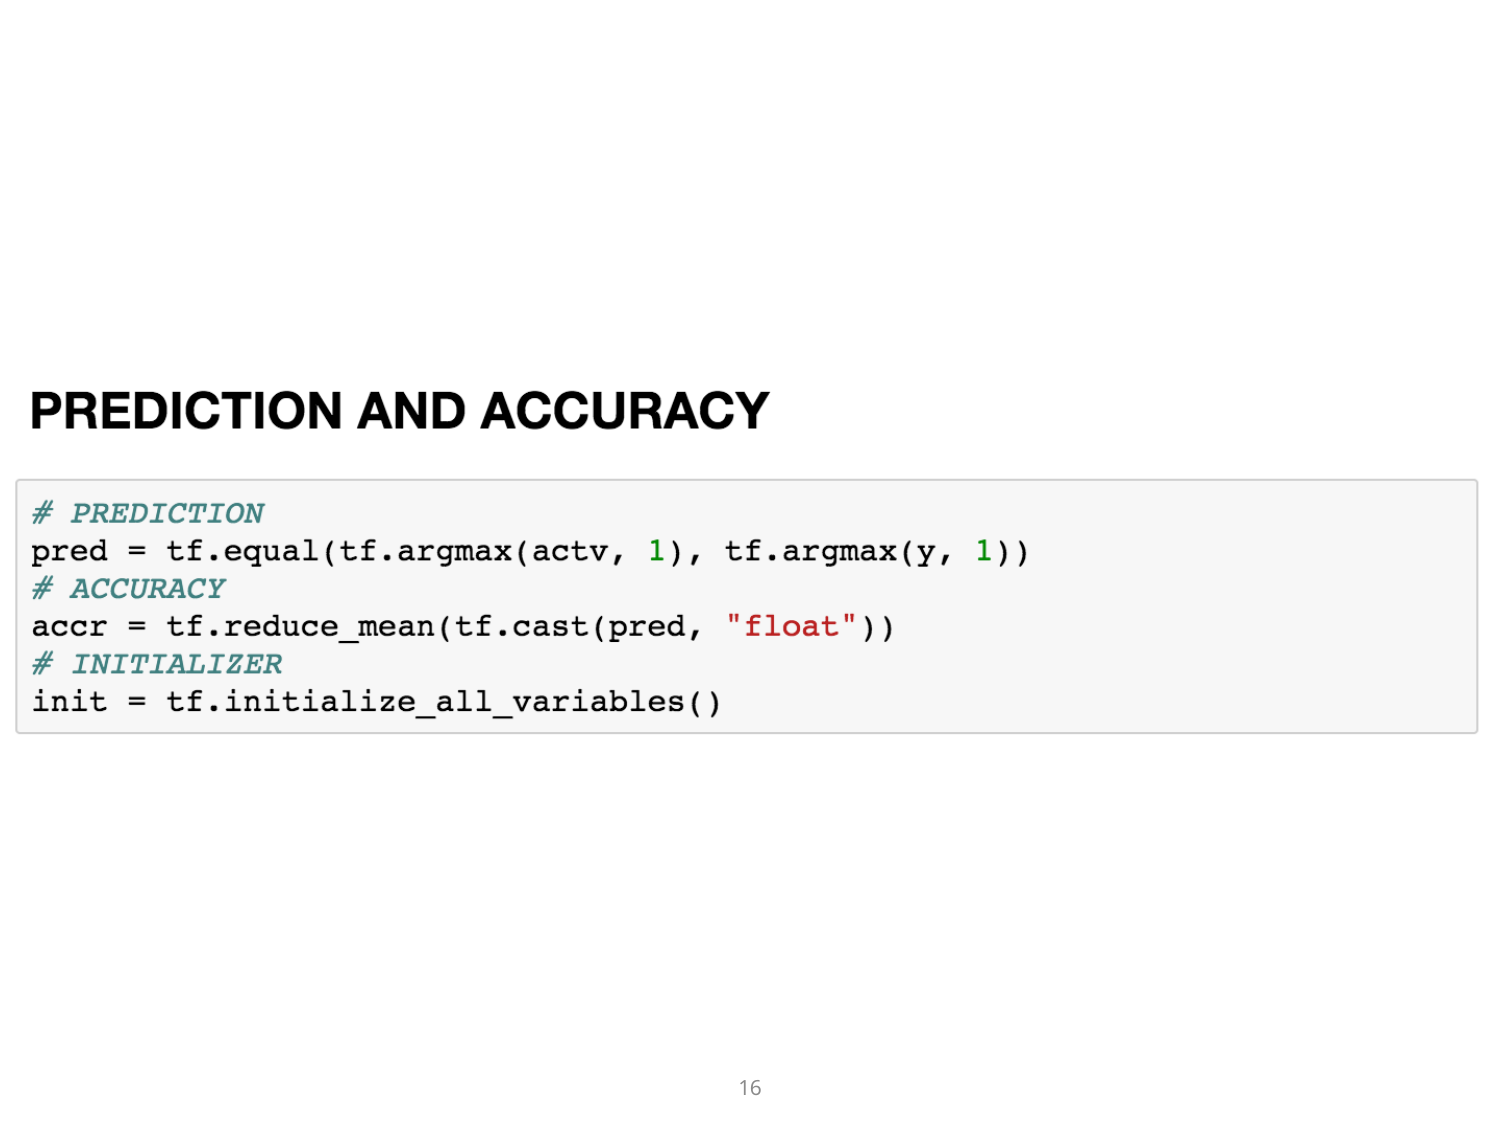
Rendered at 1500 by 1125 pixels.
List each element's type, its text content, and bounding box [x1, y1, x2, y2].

picture [6, 372, 1493, 753]
slide_number 16 [575, 1058, 925, 1119]
